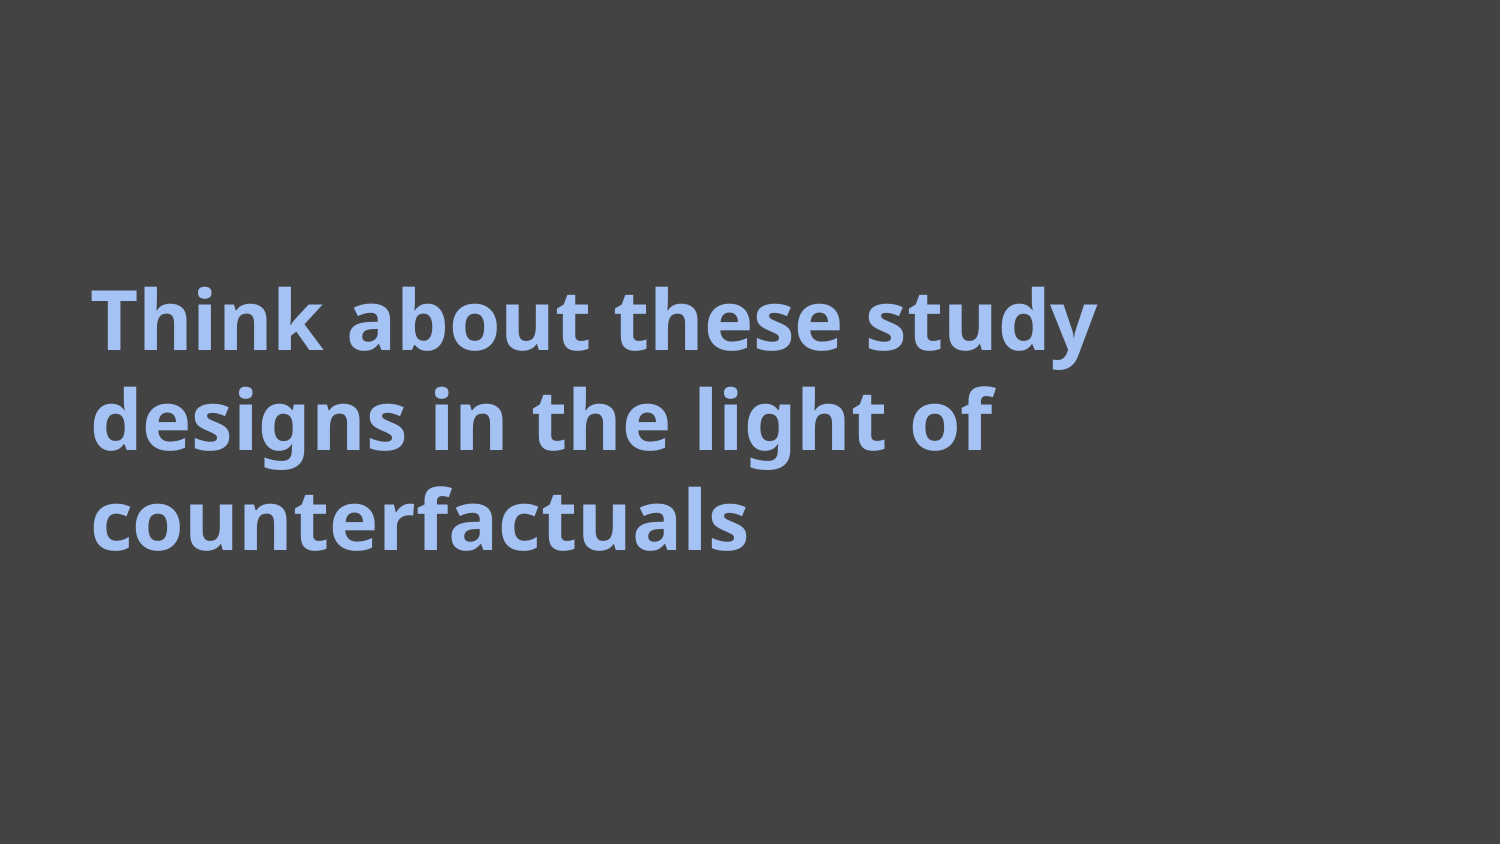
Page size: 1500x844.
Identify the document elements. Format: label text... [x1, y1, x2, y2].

title Think about these study designs in the light of counterfactuals [75, 224, 1425, 583]
